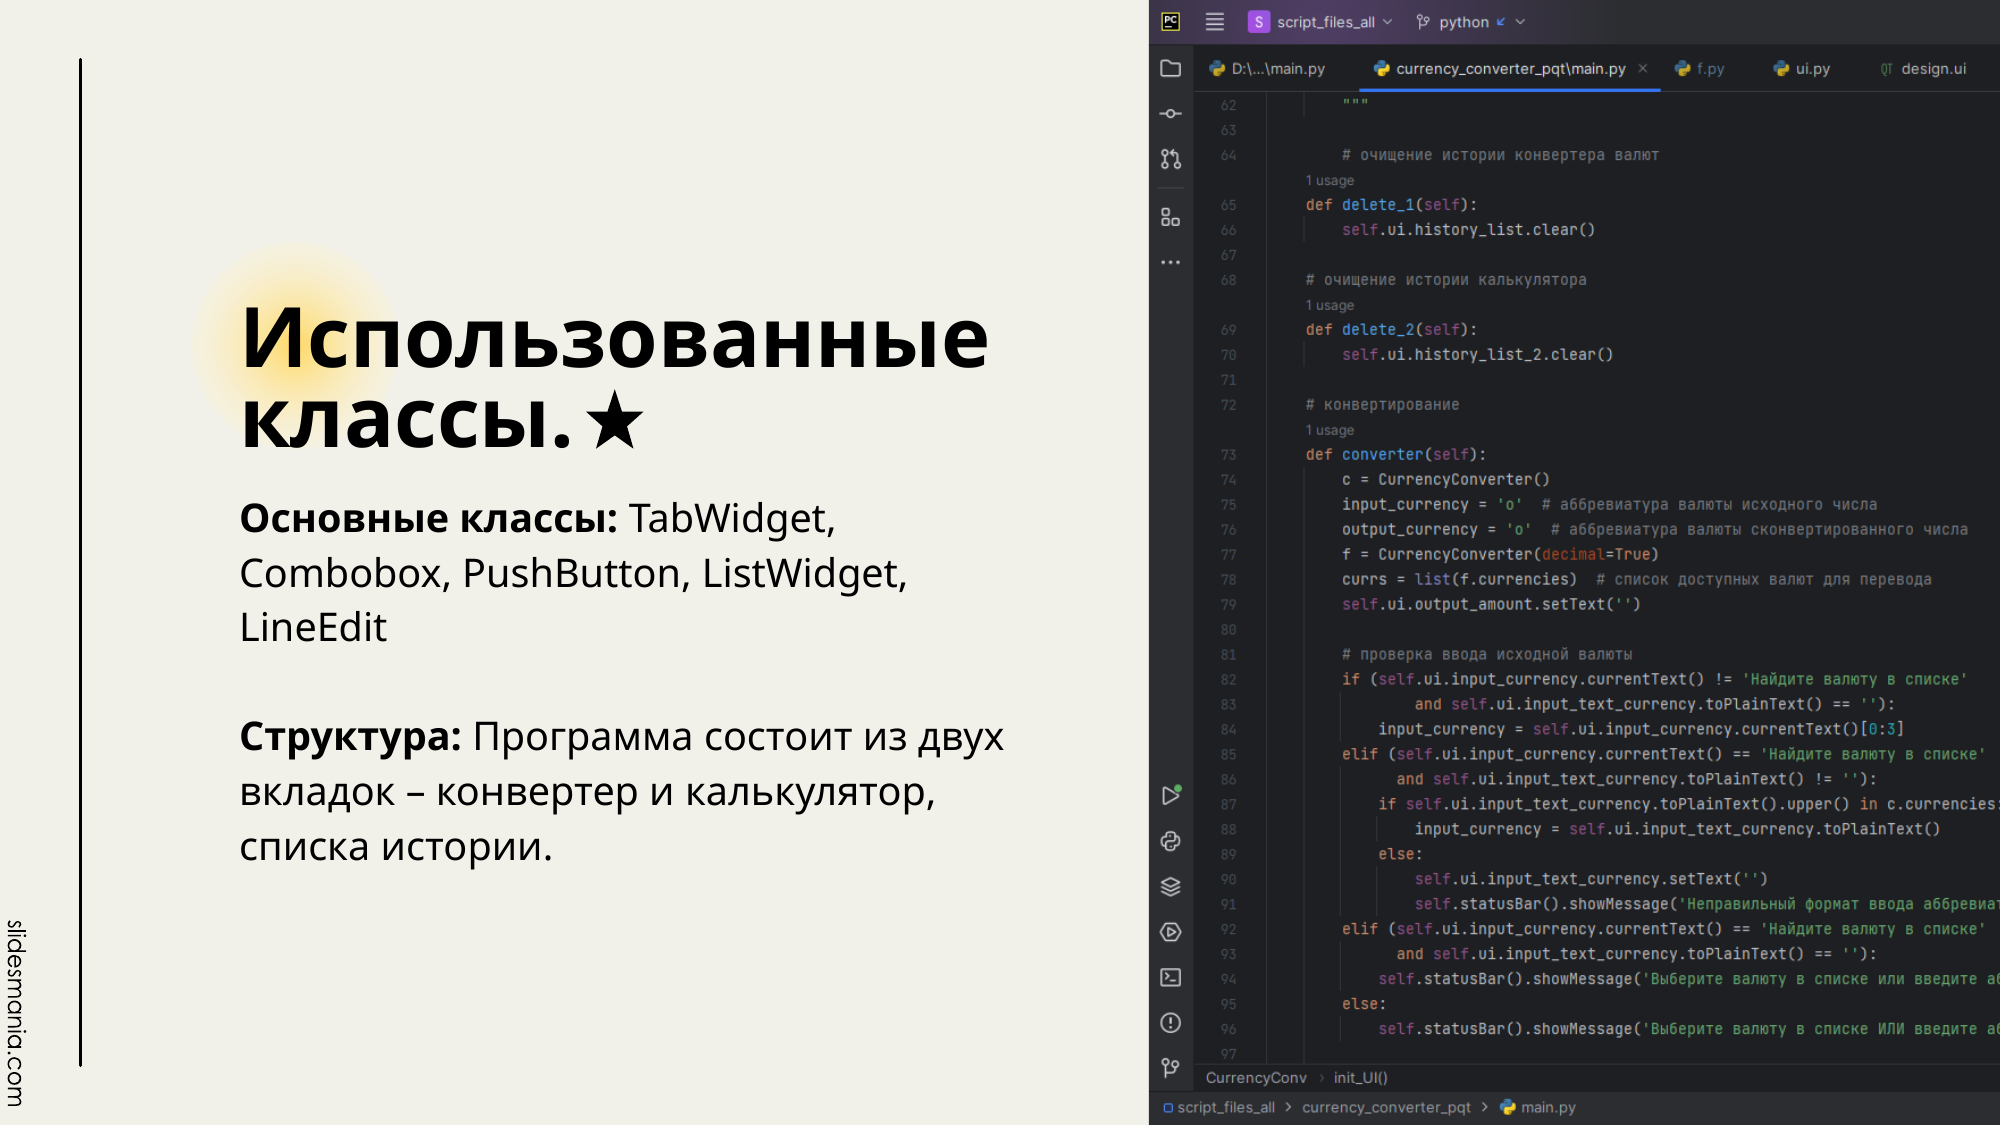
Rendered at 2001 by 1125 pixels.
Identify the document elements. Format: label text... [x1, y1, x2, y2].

text_box [191, 241, 395, 416]
list Основные классы: TabWidget, Combobox, PushButton, ListWidget, LineEdit Структура: Программа состоит из двух вкладок – конвертер и калькулятор, списка истории. [219, 465, 1068, 805]
text_box [585, 389, 644, 449]
title Использованные классы. [219, 317, 1068, 449]
picture [1148, 0, 2000, 1125]
